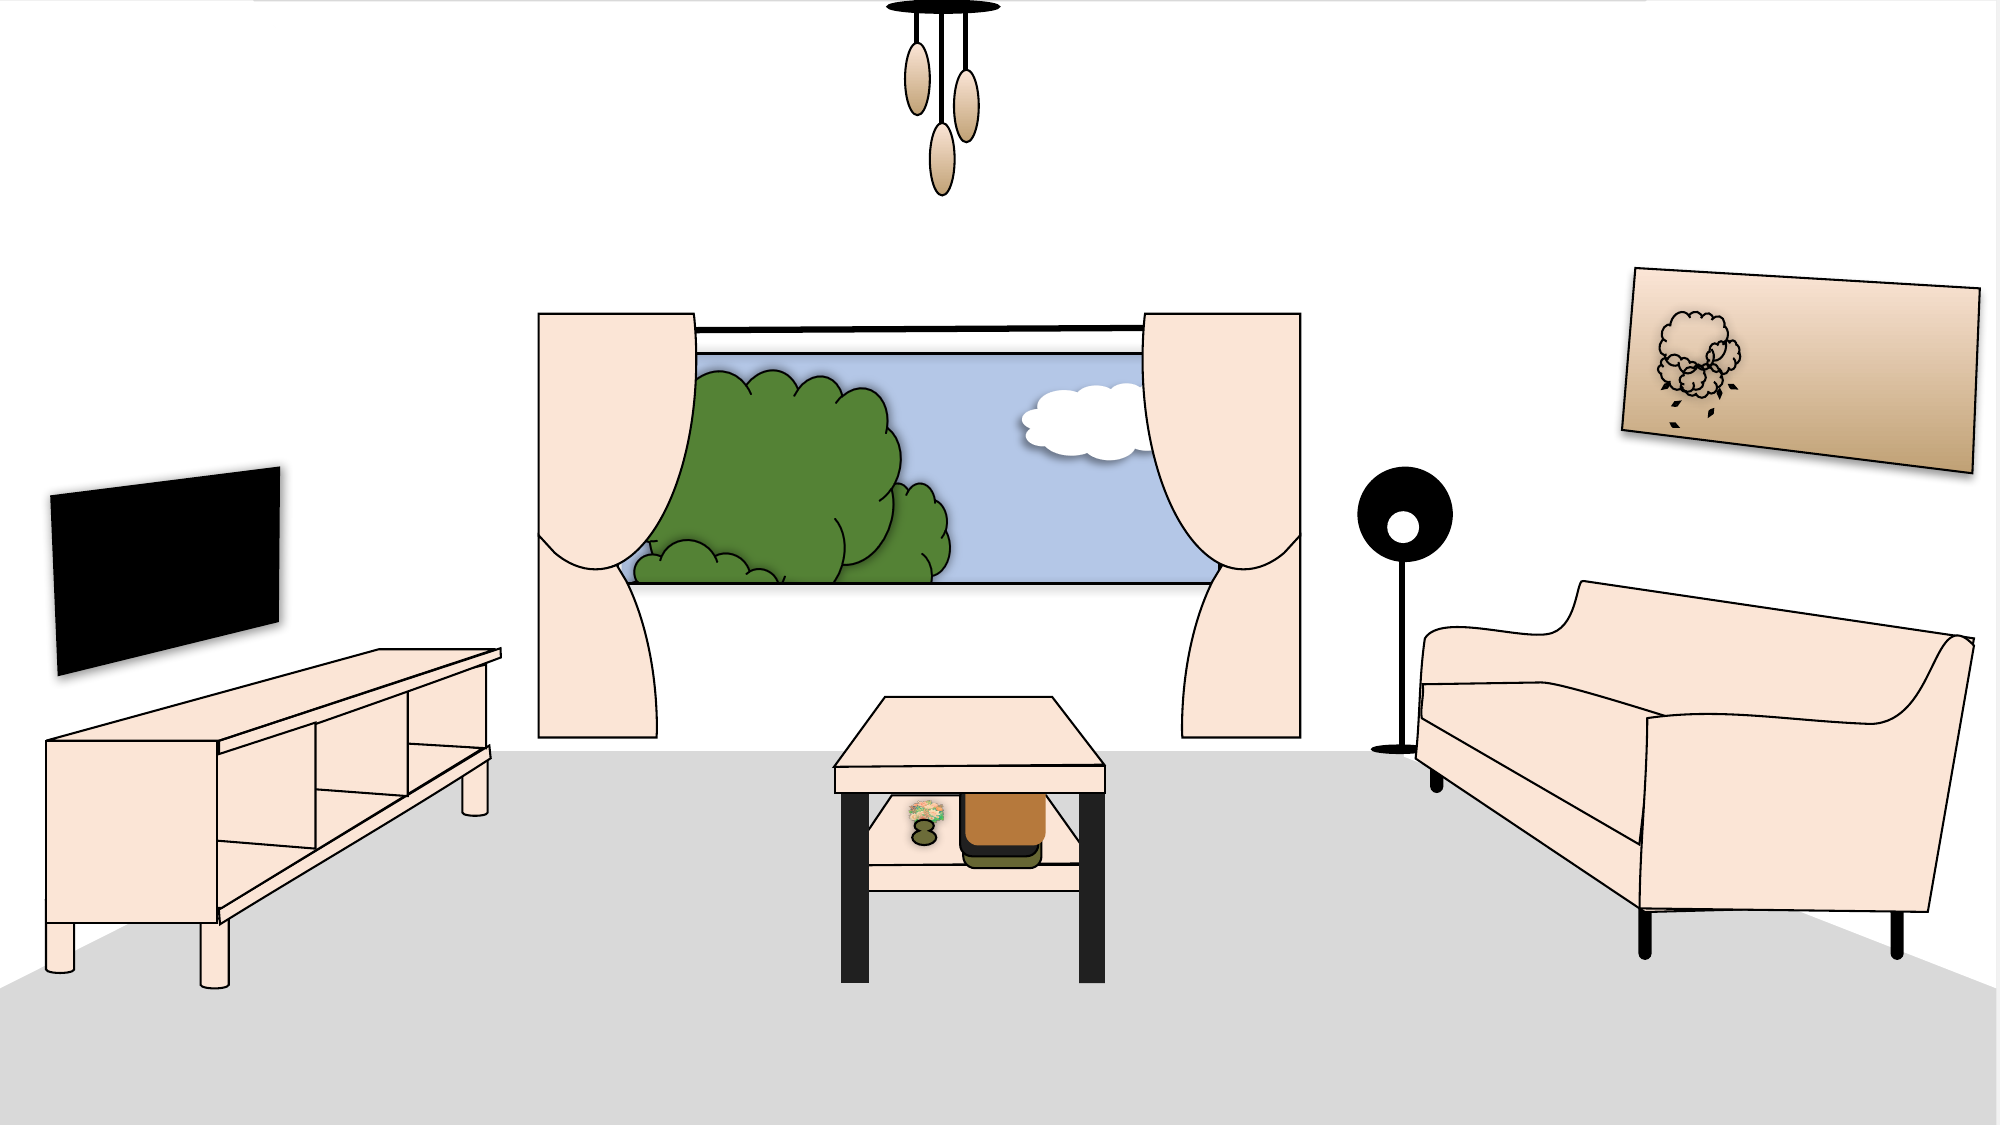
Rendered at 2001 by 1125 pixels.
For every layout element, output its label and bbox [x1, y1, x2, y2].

text_box [929, 1, 955, 196]
text_box [538, 313, 1301, 738]
text_box [885, 1, 904, 13]
text_box [834, 738, 1105, 984]
text_box [1620, 266, 1981, 475]
text_box [50, 466, 281, 648]
text_box [1657, 310, 1741, 428]
text_box [0, 0, 454, 990]
text_box [904, 0, 930, 116]
text_box [953, 0, 979, 143]
text_box [1401, 0, 1998, 990]
text_box [45, 648, 501, 989]
text_box [255, 0, 1644, 209]
text_box [1415, 580, 1975, 959]
text_box [979, 0, 1001, 13]
text_box [449, 209, 1401, 752]
text_box [1358, 467, 1452, 753]
text_box [0, 752, 1997, 1125]
